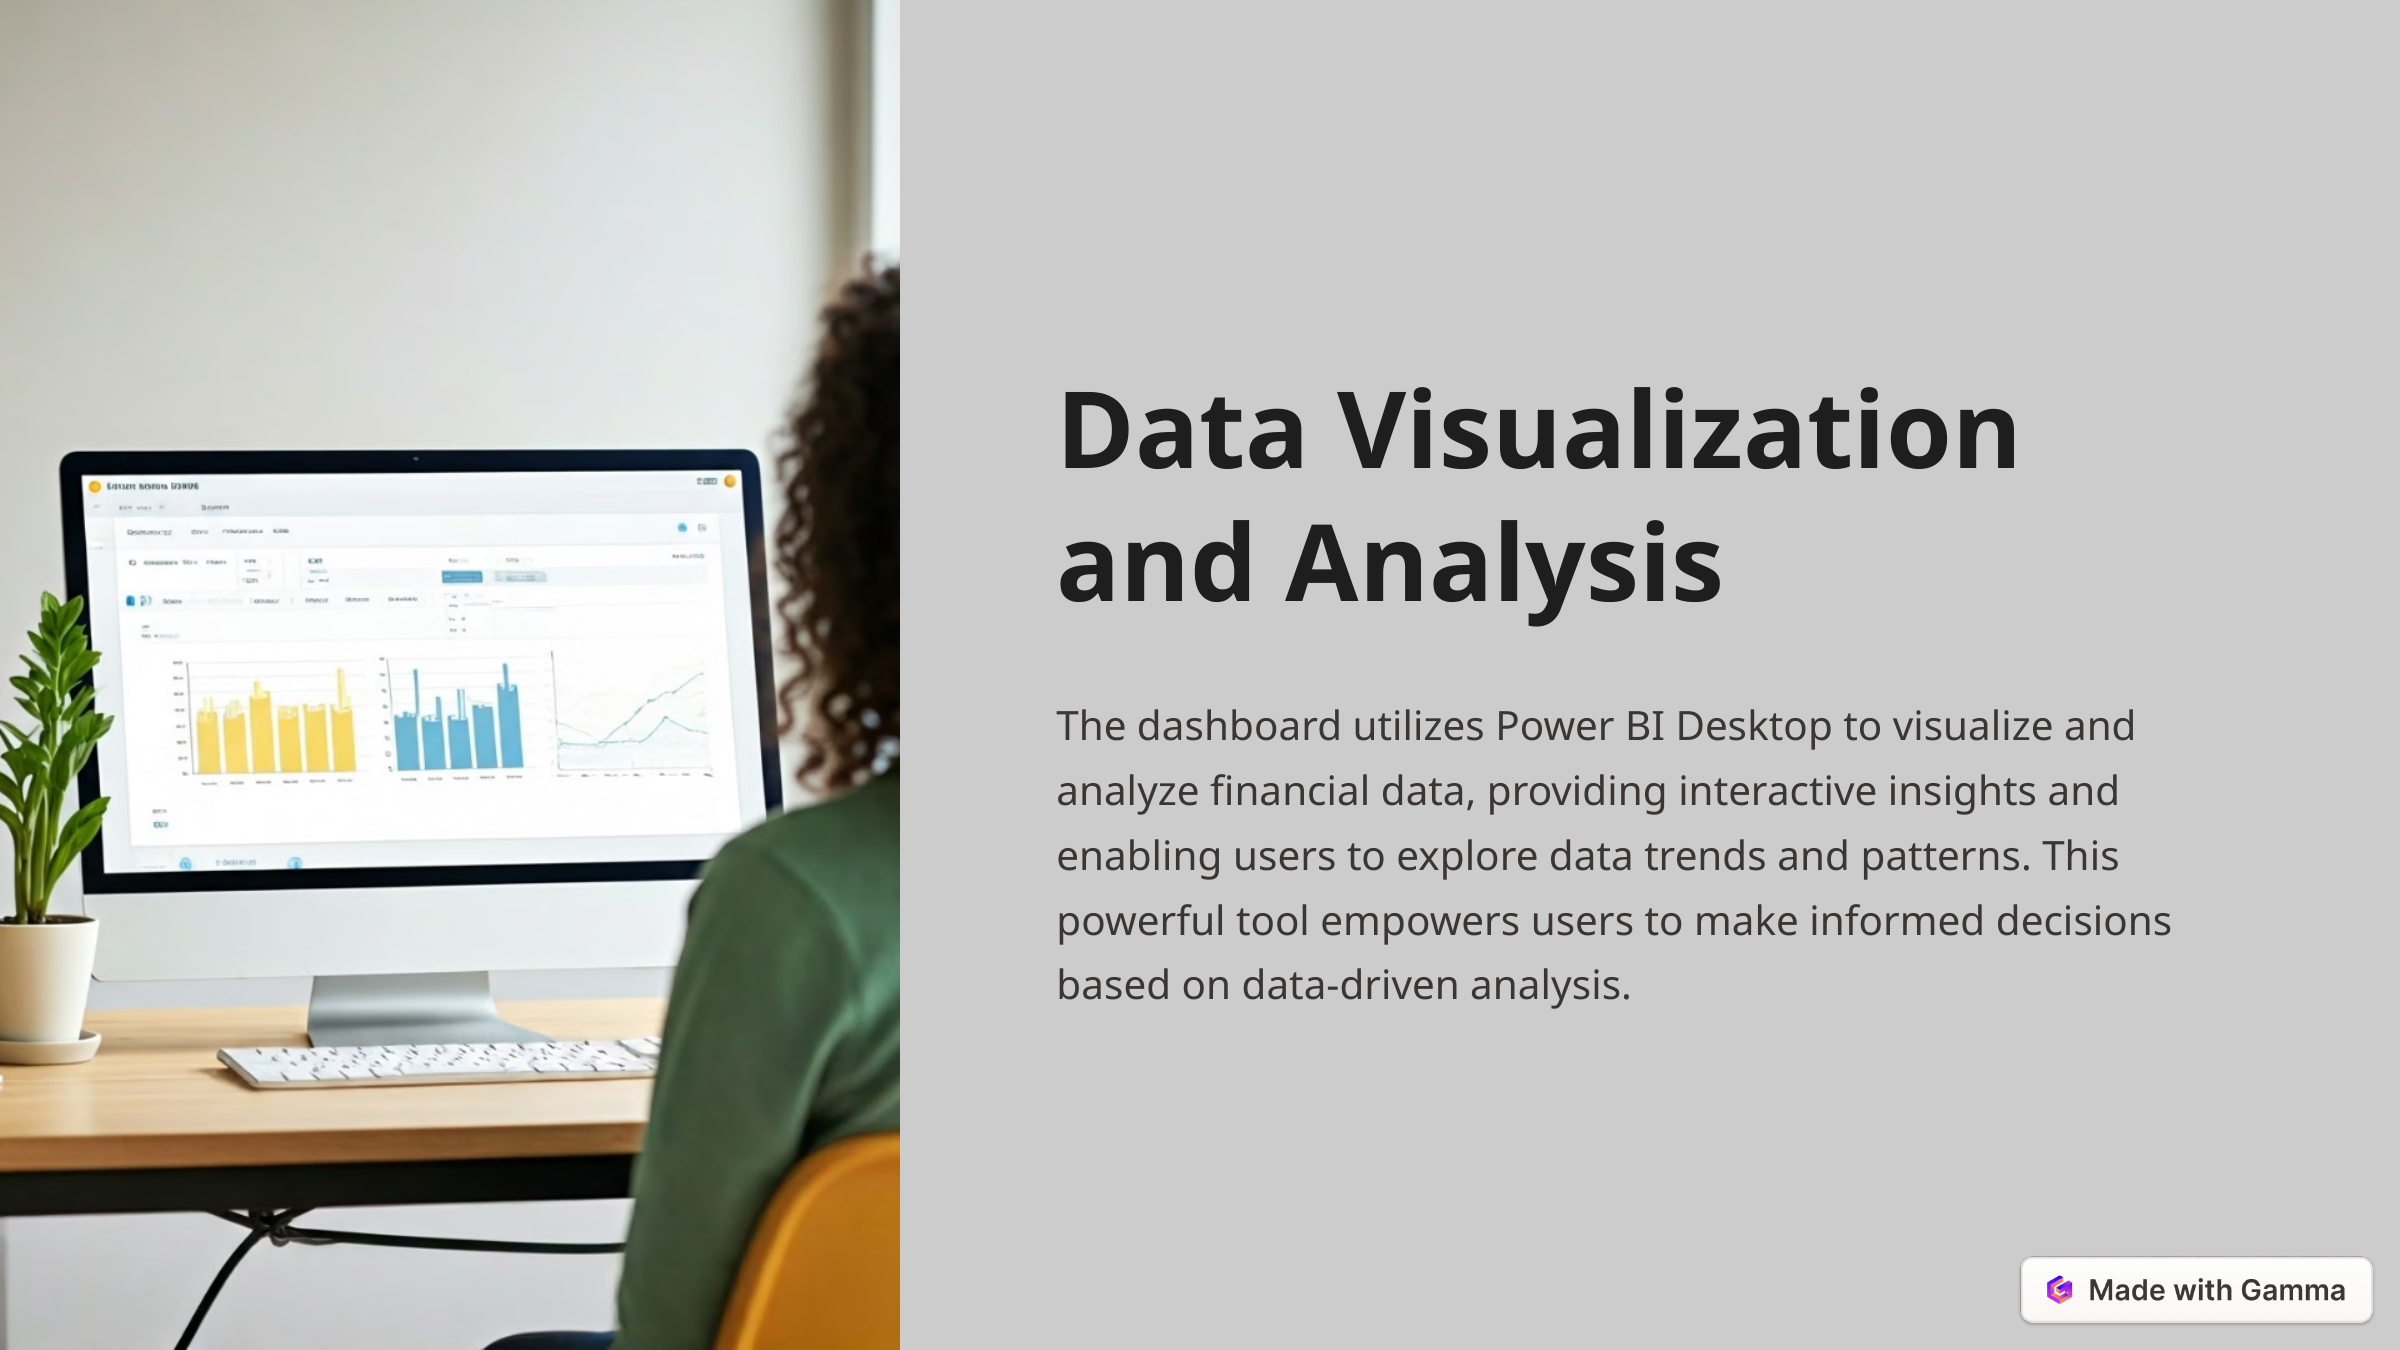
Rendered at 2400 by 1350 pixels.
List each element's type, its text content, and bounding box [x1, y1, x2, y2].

picture [2008, 1244, 2385, 1335]
text_box The dashboard utilizes Power BI Desktop to visualize and analyze financial data, providing interactive insights and enabling users to explore data trends and patterns. This powerful tool empowers users to make informed decisions based on data-driven analysis. [1041, 676, 2259, 1001]
text_box Data Visualization and Analysis [1041, 349, 2259, 616]
picture [0, 0, 900, 1350]
text_box [900, 0, 2400, 1350]
